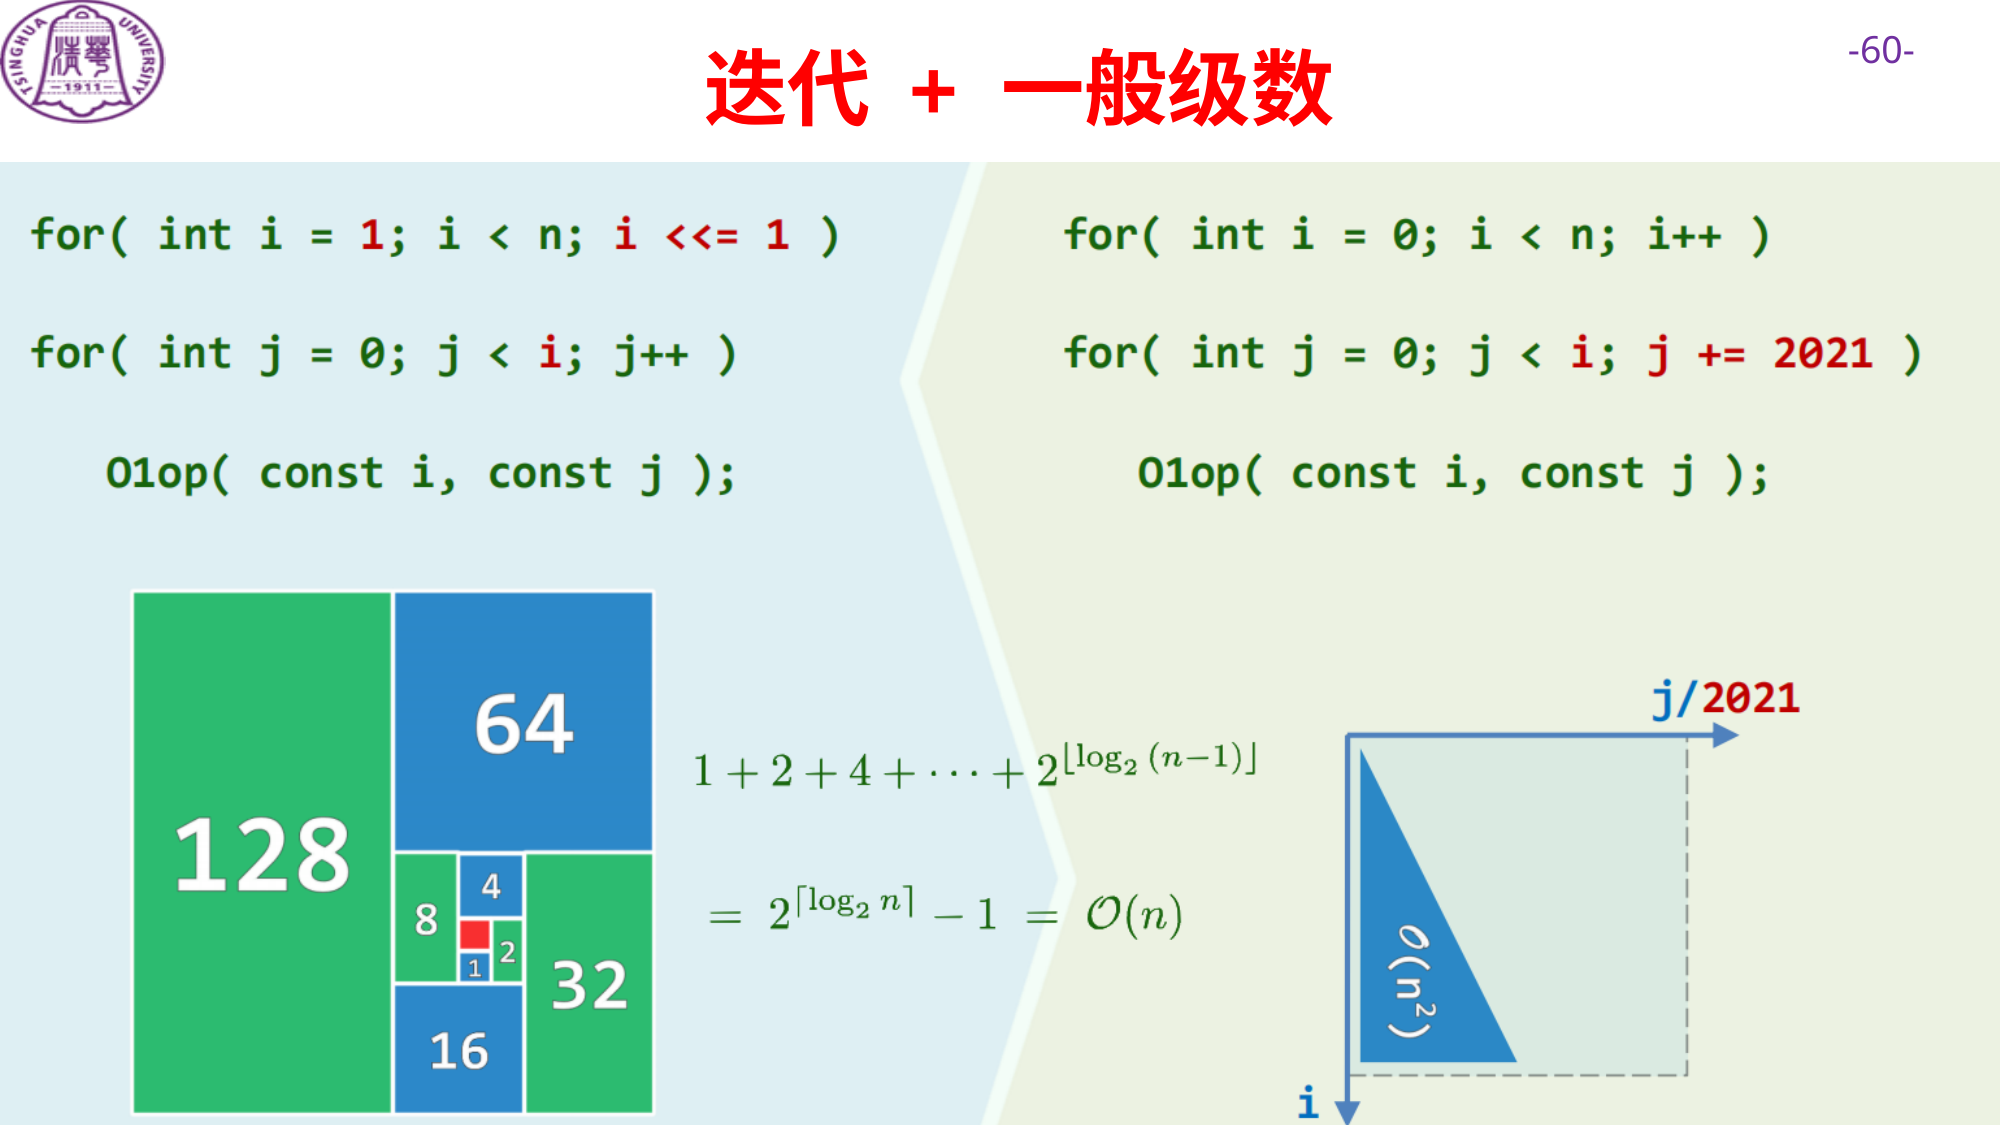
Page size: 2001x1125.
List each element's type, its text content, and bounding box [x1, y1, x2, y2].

picture [0, 162, 2000, 1125]
picture [0, 0, 166, 124]
title 迭代 + 一般级数 [188, 10, 1851, 159]
